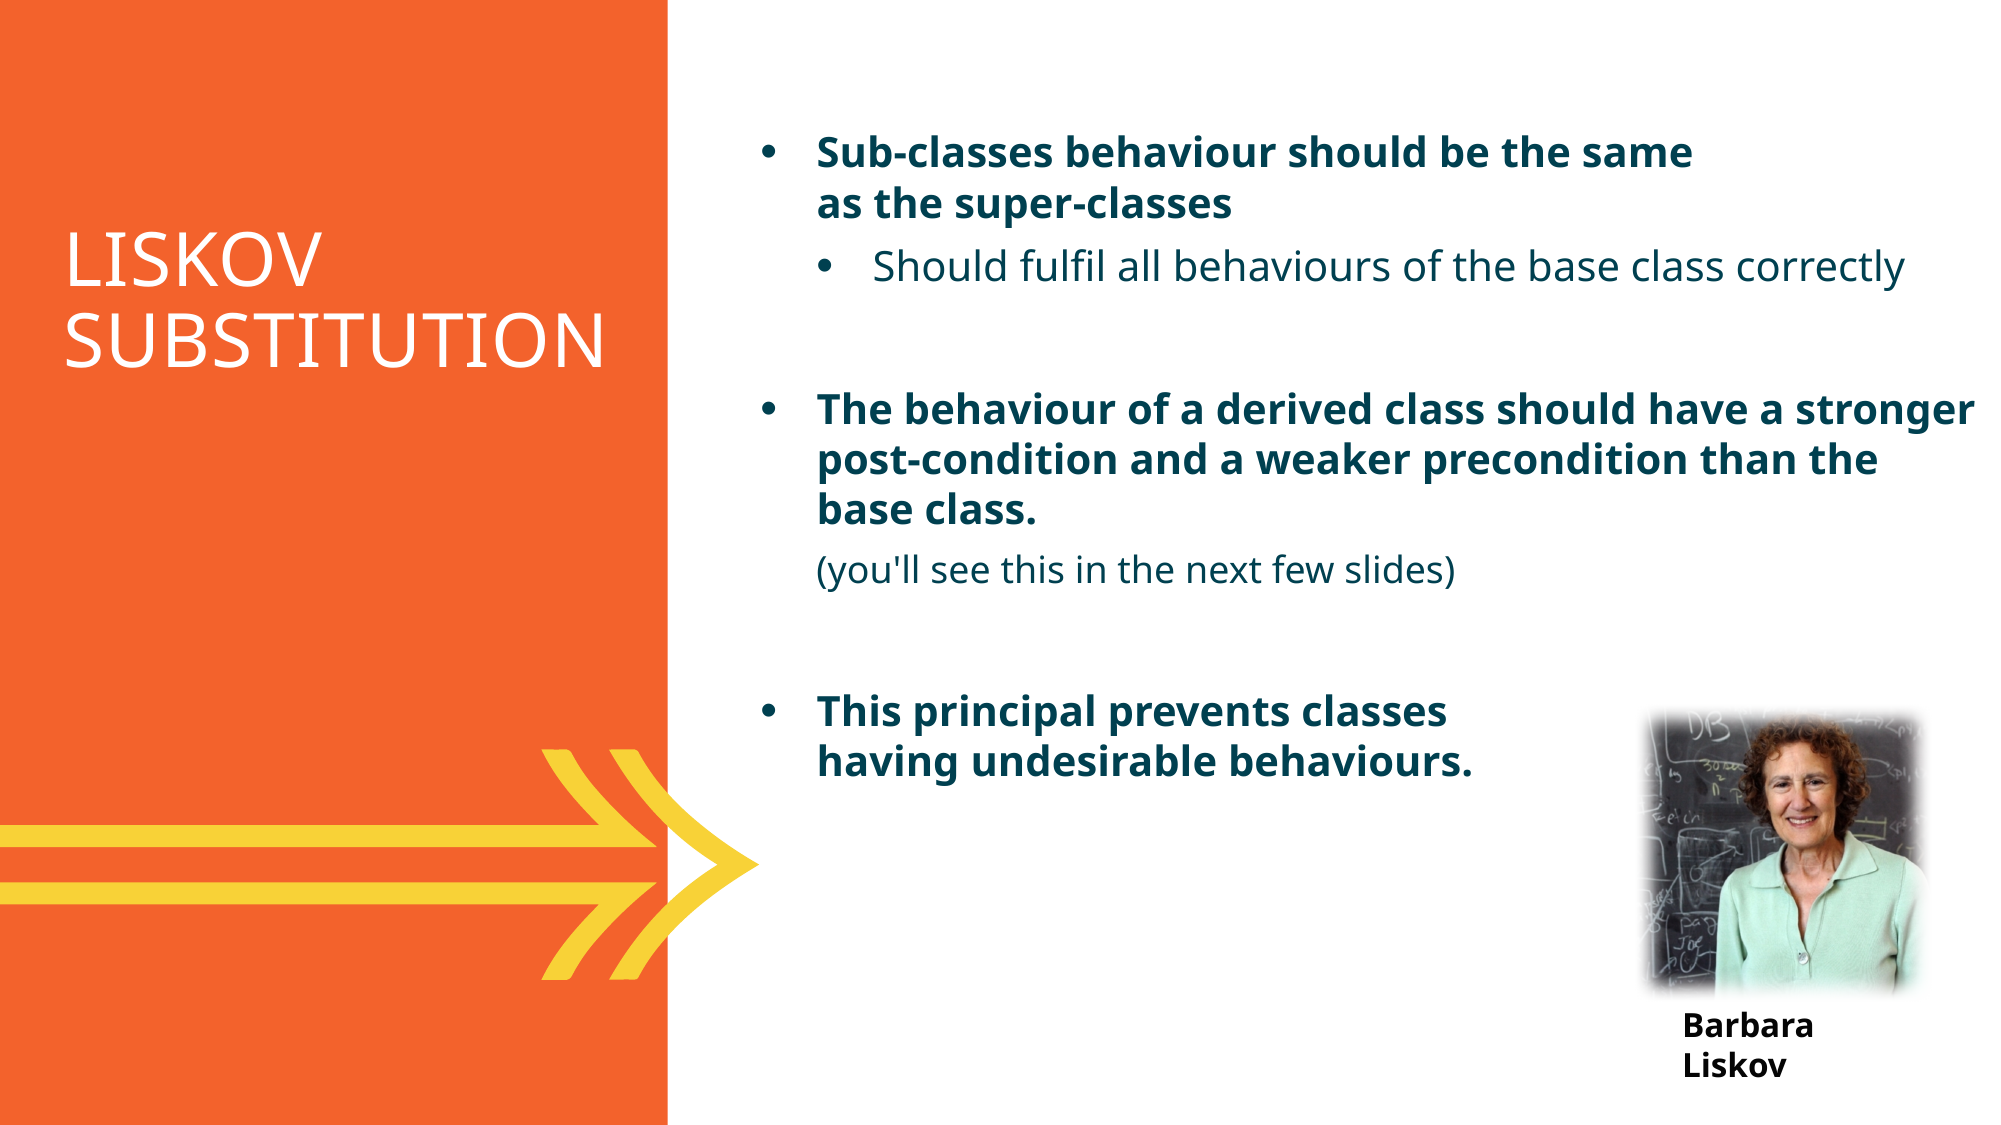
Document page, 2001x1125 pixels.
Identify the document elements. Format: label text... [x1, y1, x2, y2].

list Liskov Substitution [63, 221, 628, 673]
list Sub-classes behaviour should be the same as the super-classes Should fulfil all behaviours of the base class correctly The behaviour of a derived class should have a stronger post-condition and a weaker precondition than the base class. (you'll see this in the next few slides) This principal prevents classes having undesirable behaviours. [760, 126, 1984, 837]
text_box Barbara Liskov [1667, 1003, 1918, 1092]
picture [1634, 703, 1933, 1003]
